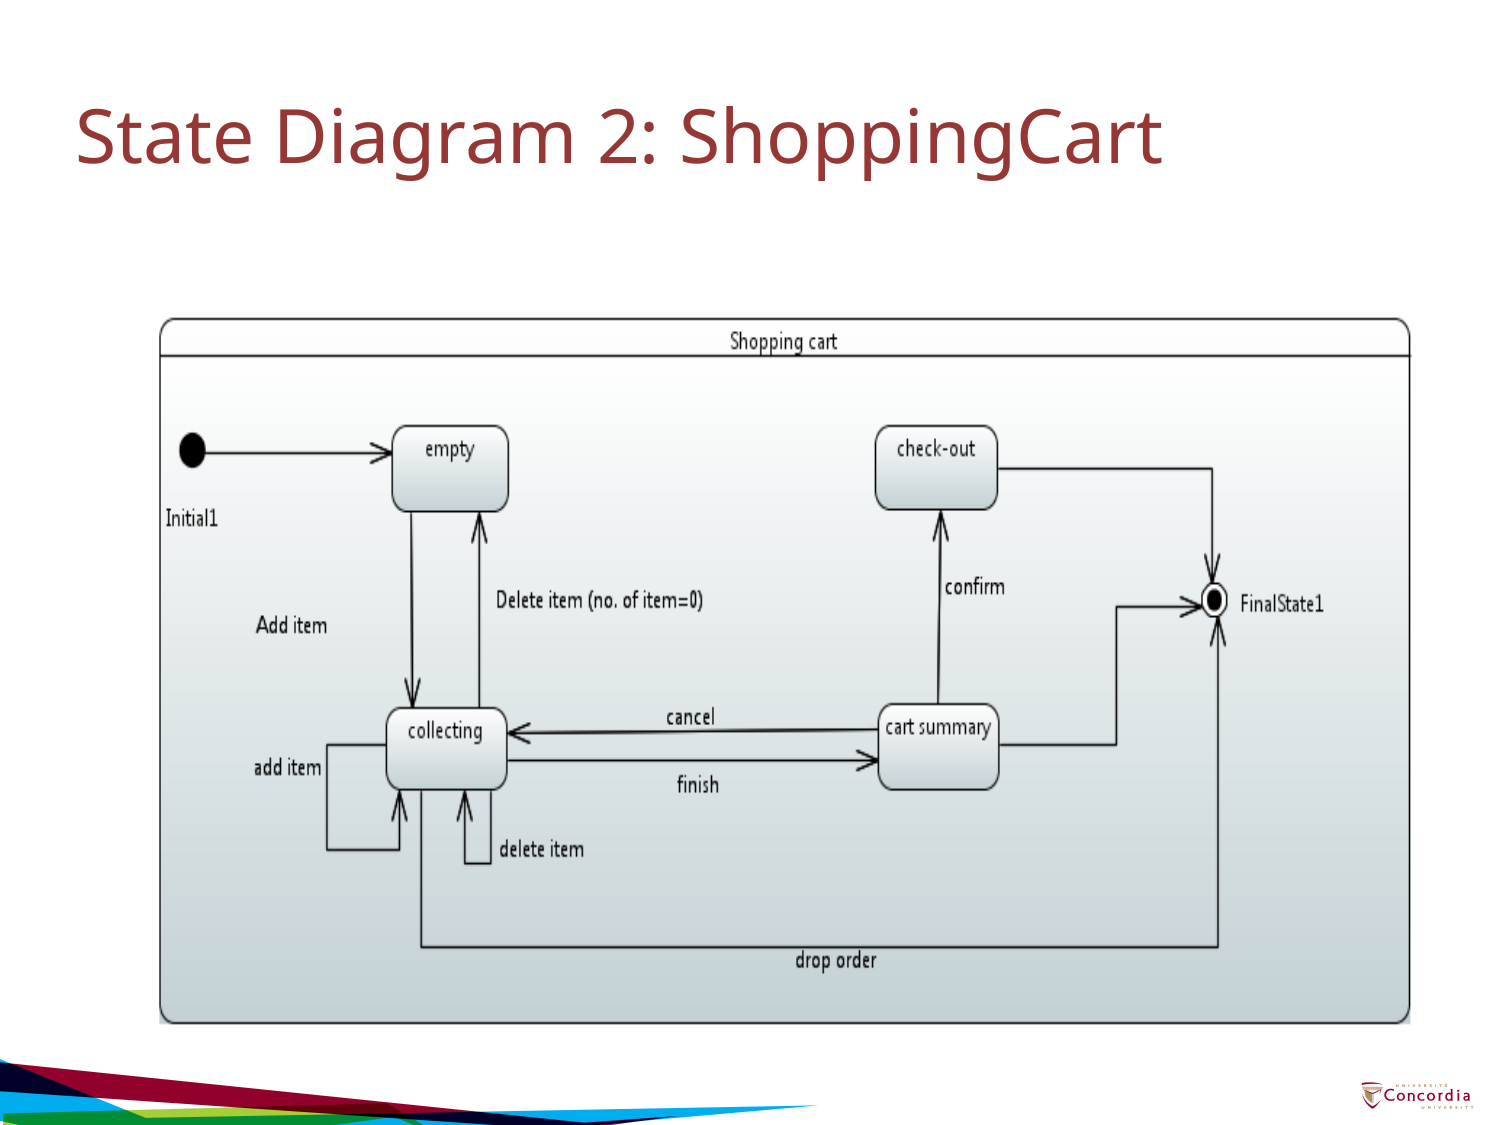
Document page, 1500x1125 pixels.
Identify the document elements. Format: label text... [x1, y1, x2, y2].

picture [0, 0, 1500, 1125]
title State Diagram 2: ShoppingCart [75, 44, 1425, 233]
